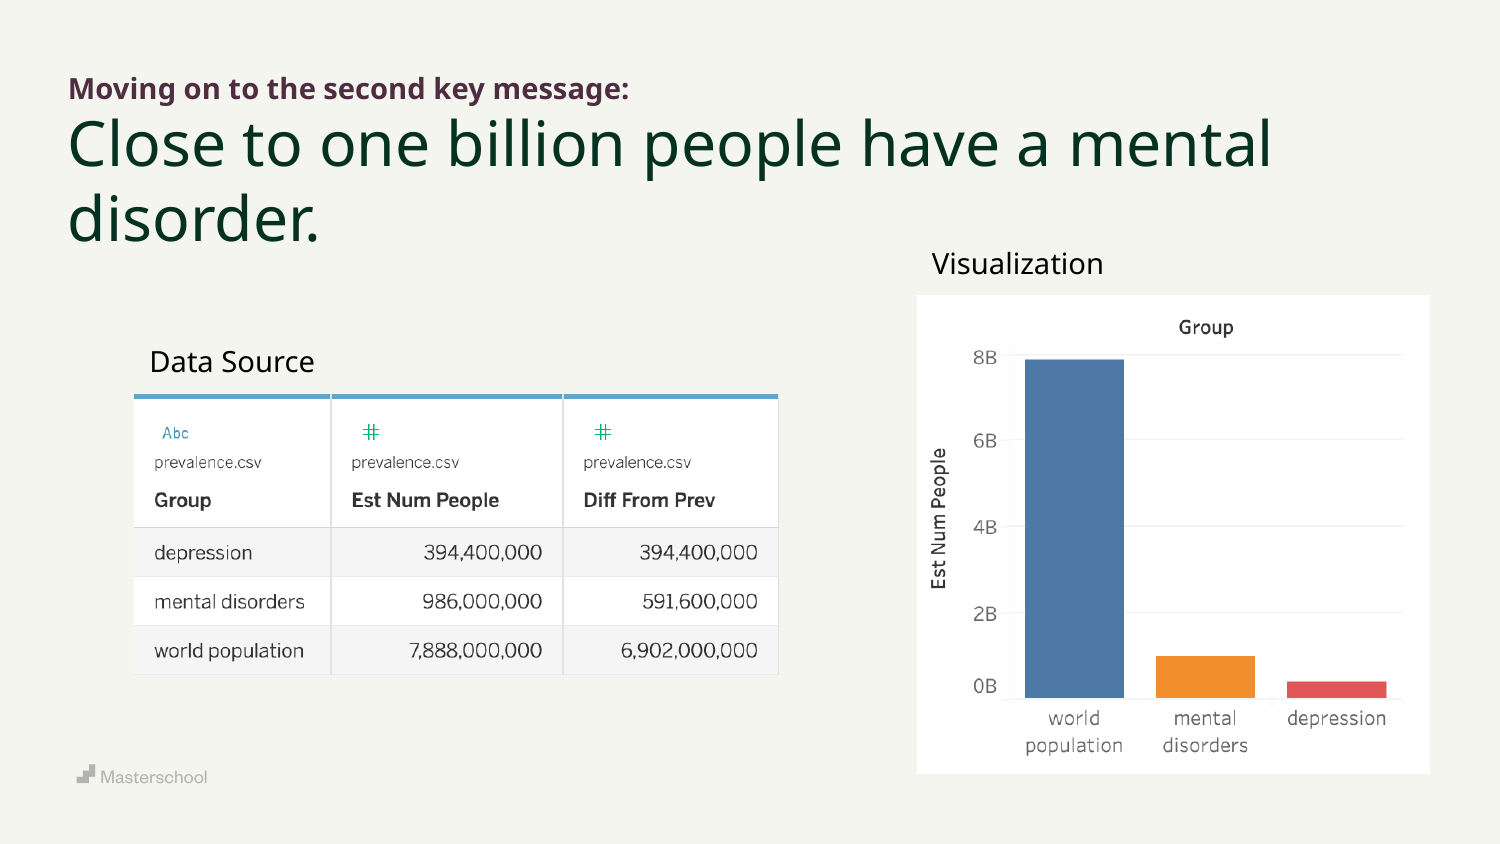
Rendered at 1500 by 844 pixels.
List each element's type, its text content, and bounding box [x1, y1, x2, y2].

picture [134, 393, 779, 675]
picture [58, 751, 225, 802]
text_box Close to one billion people have a mental disorder. [67, 104, 1447, 295]
text_box Moving on to the second key message: [67, 60, 1447, 104]
text_box Visualization [916, 229, 1274, 295]
text_box Data Source [134, 328, 492, 393]
picture [916, 295, 1431, 774]
